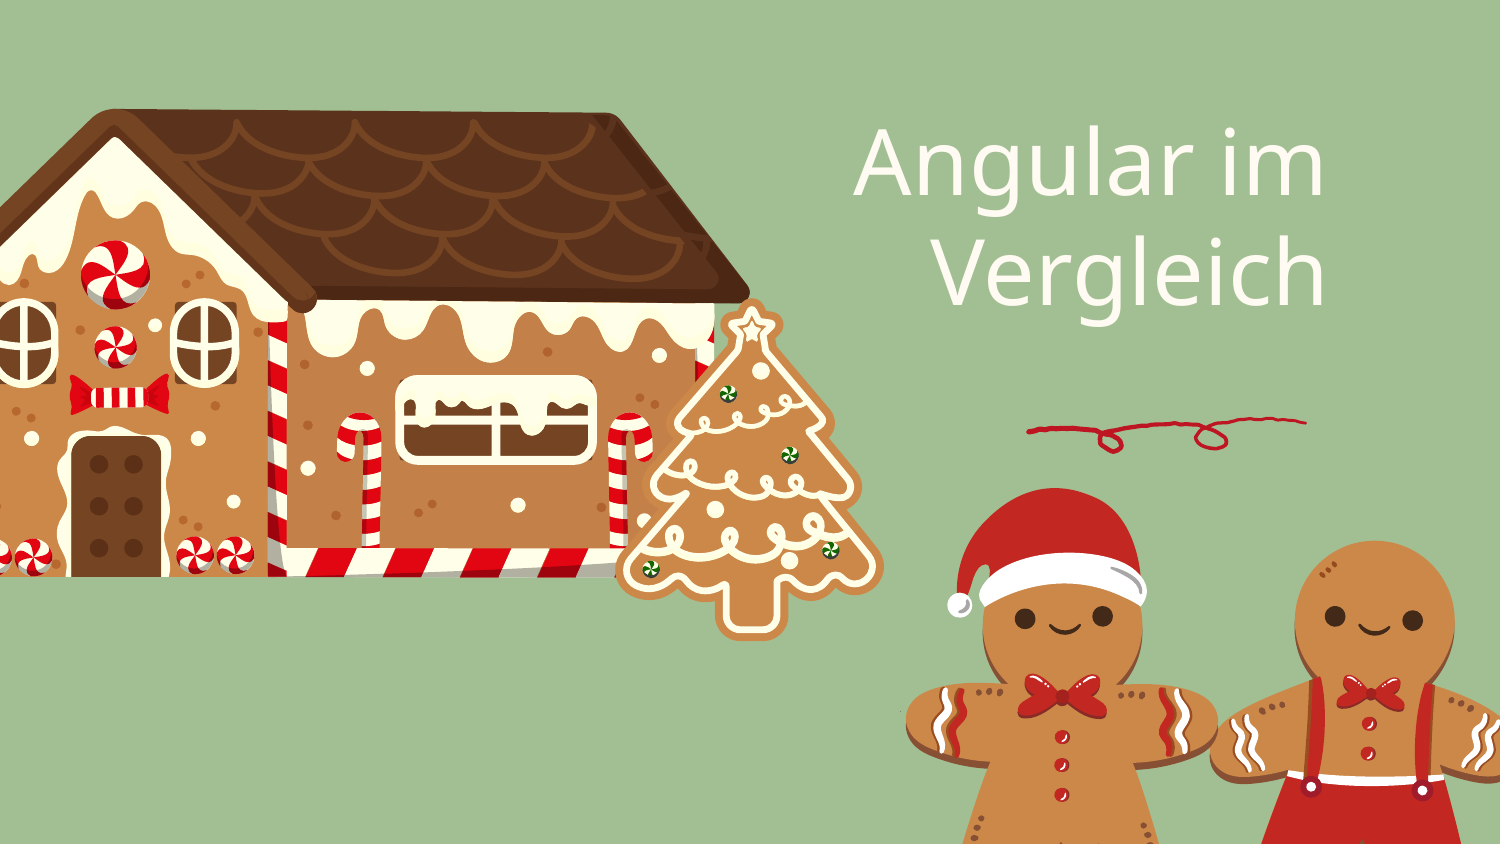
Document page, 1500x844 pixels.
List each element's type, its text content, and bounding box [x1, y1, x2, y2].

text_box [613, 297, 887, 642]
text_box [0, 108, 754, 578]
title Angular im Vergleich [661, 88, 1345, 405]
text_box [904, 487, 1219, 844]
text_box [1223, 540, 1500, 844]
text_box [1026, 417, 1307, 454]
